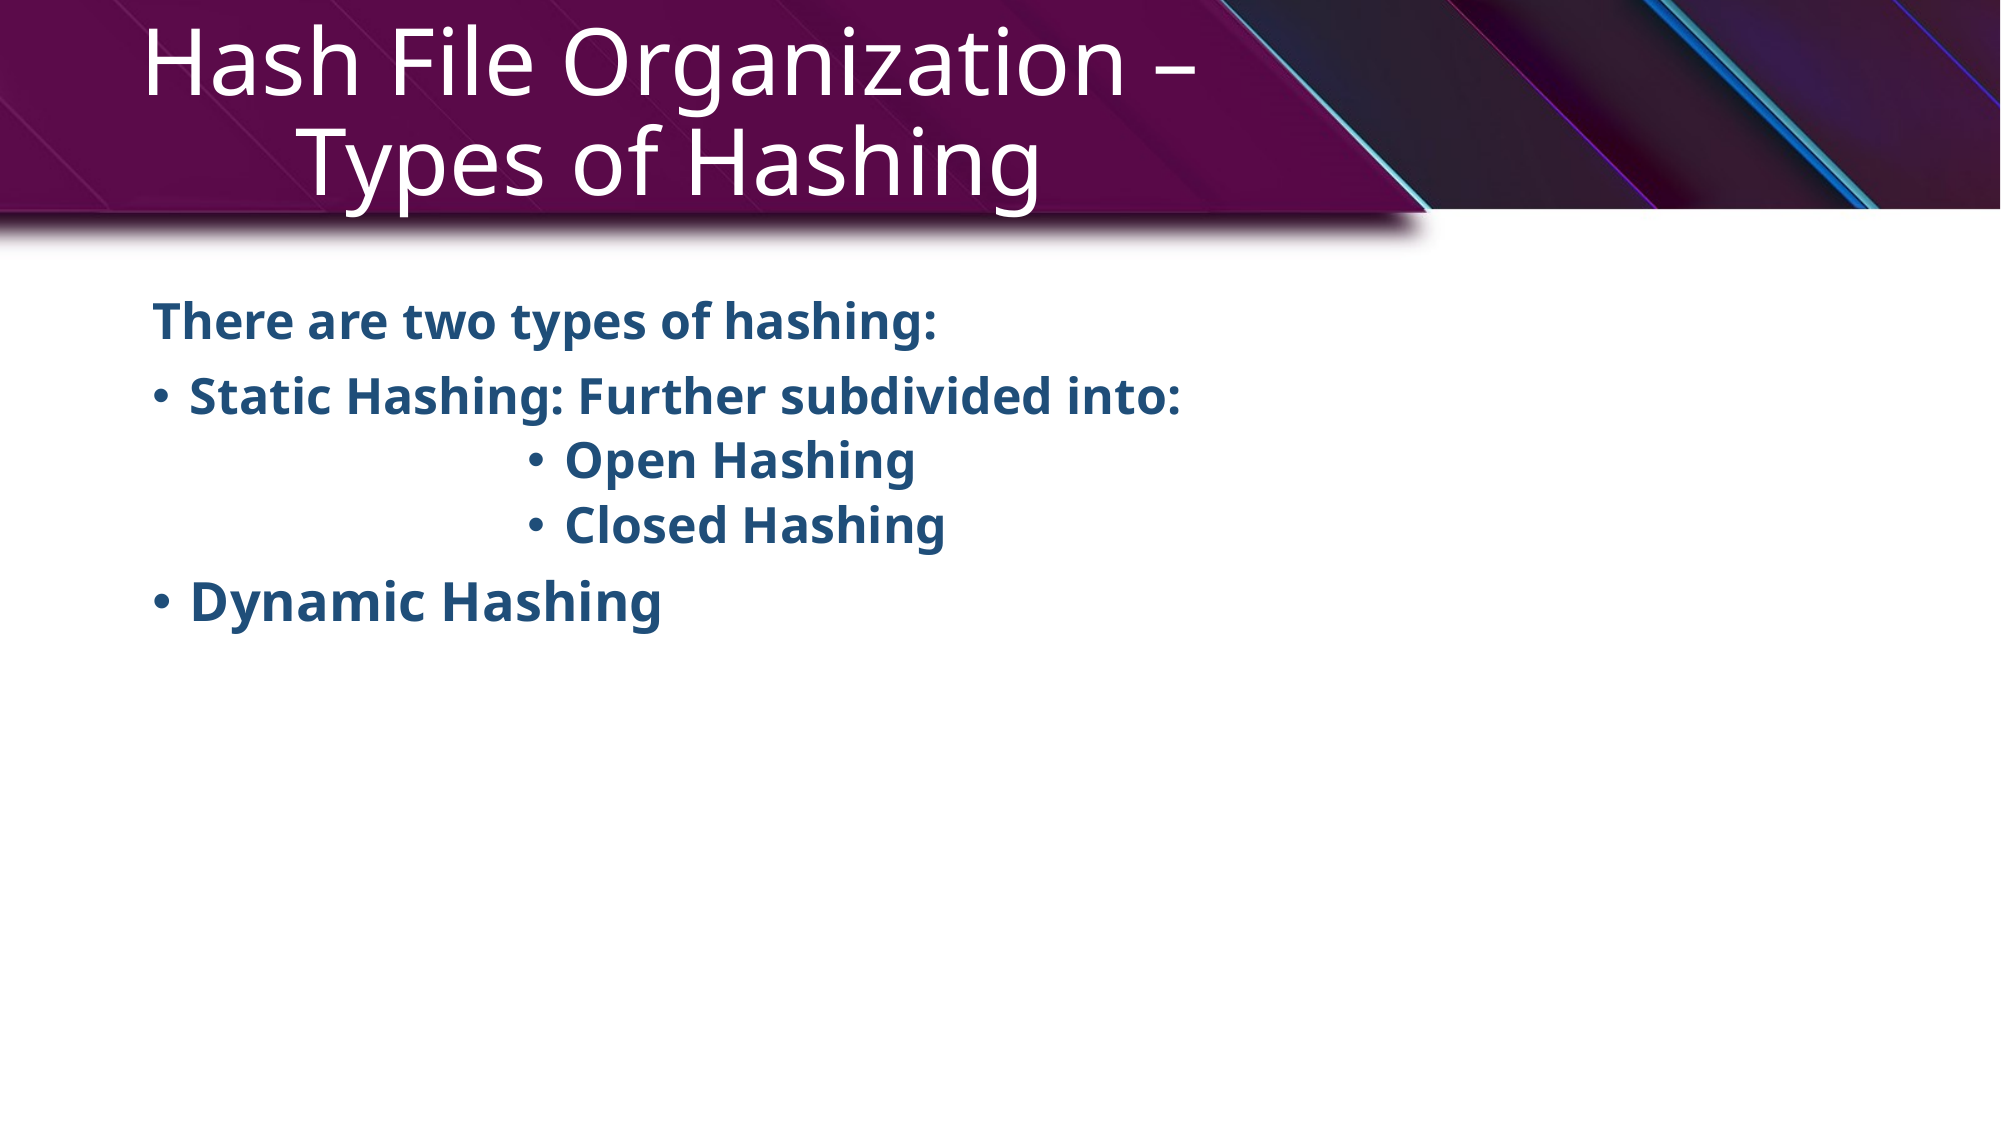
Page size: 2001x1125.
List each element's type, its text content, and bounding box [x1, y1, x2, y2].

title Hash File Organization – Types of Hashing [79, 6, 1263, 225]
list There are two types of hashing: Static Hashing: Further subdivided into: Open Hashing Closed Hashing Dynamic Hashing [137, 289, 1863, 1034]
picture [0, 0, 2001, 1125]
